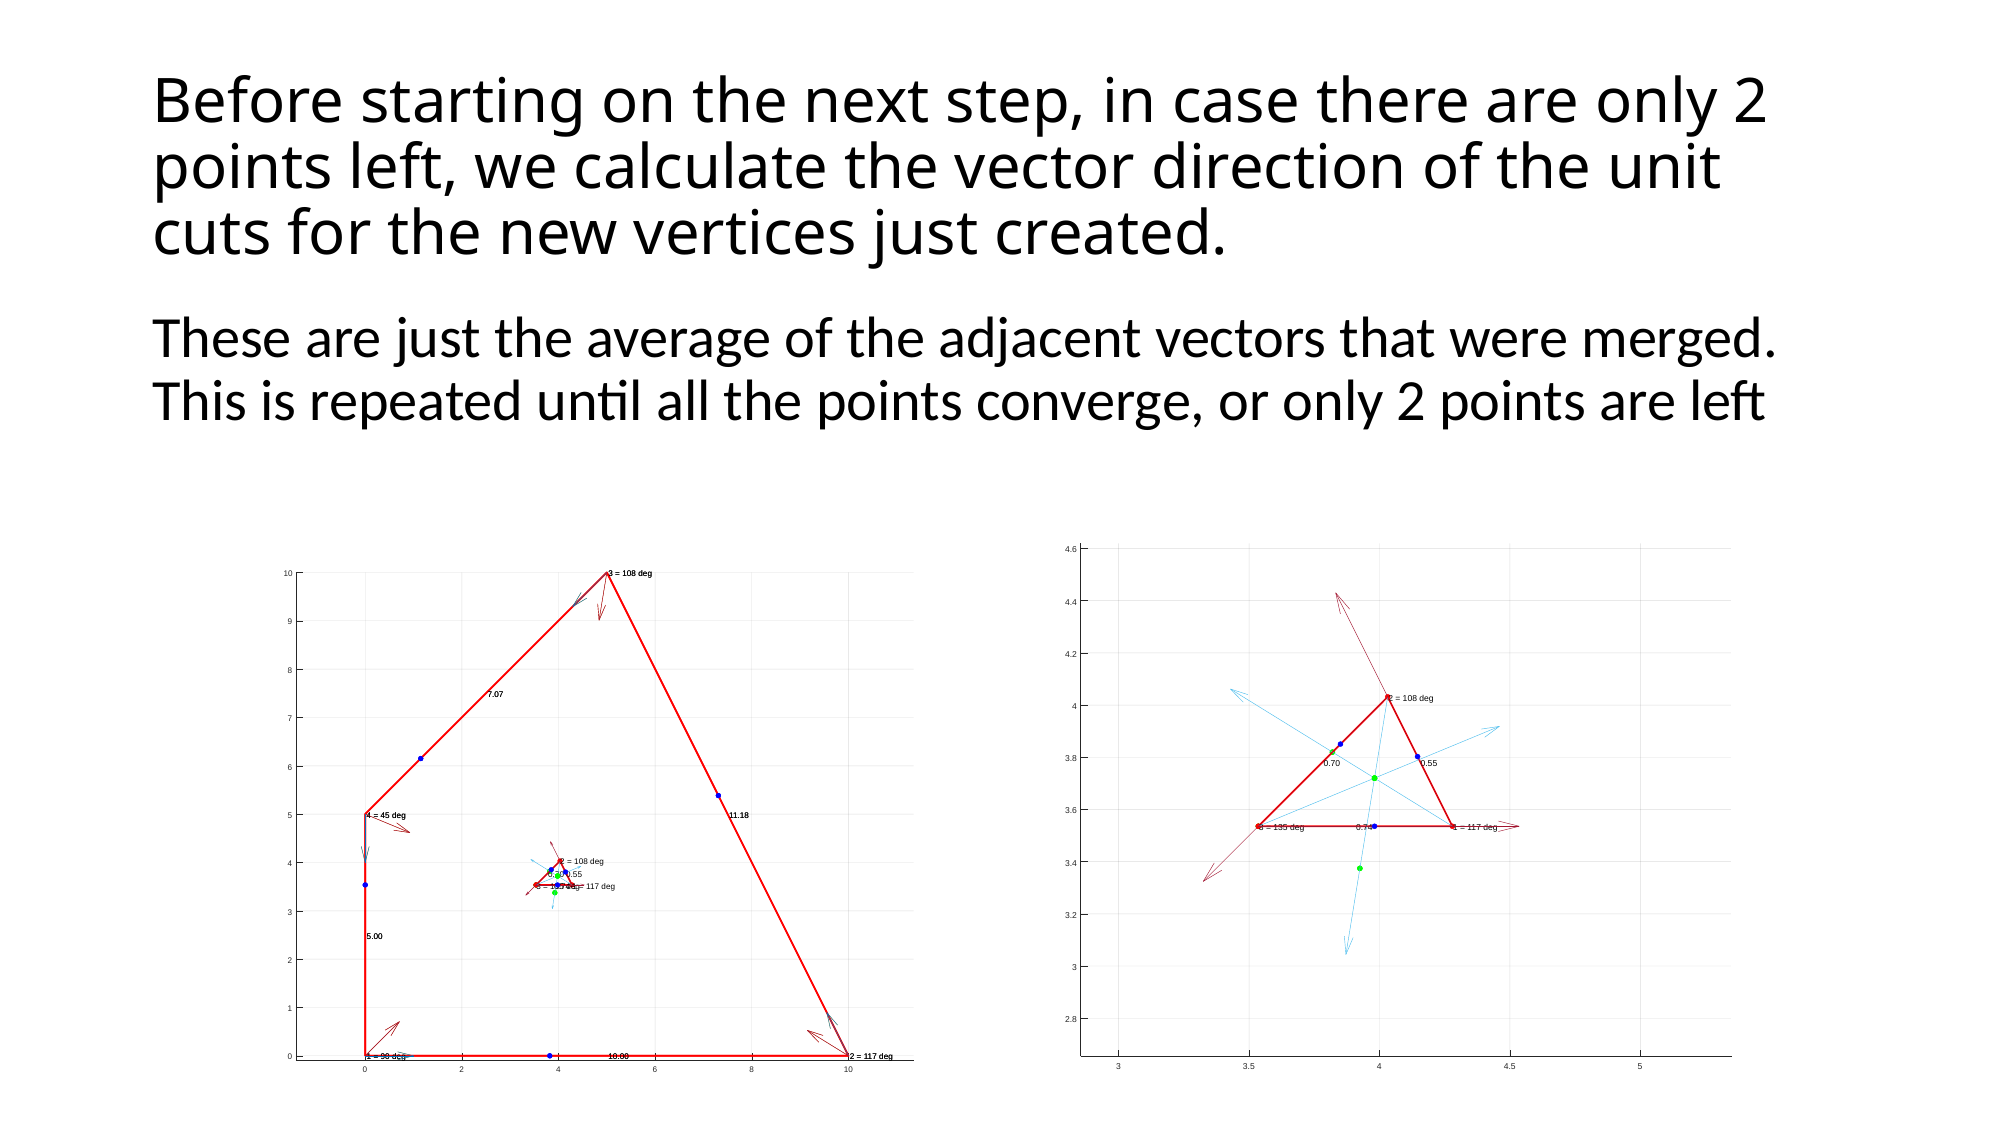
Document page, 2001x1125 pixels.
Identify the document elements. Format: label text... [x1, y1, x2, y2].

picture [91, 496, 1909, 1125]
list These are just the average of the adjacent vectors that were merged. This is repeated until all the points converge, or only 2 points are left [137, 299, 1863, 527]
title Before starting on the next step, in case there are only 2 points left, we calculate the vector direction of the unit cuts for the new vertices just created. [137, 59, 1863, 278]
